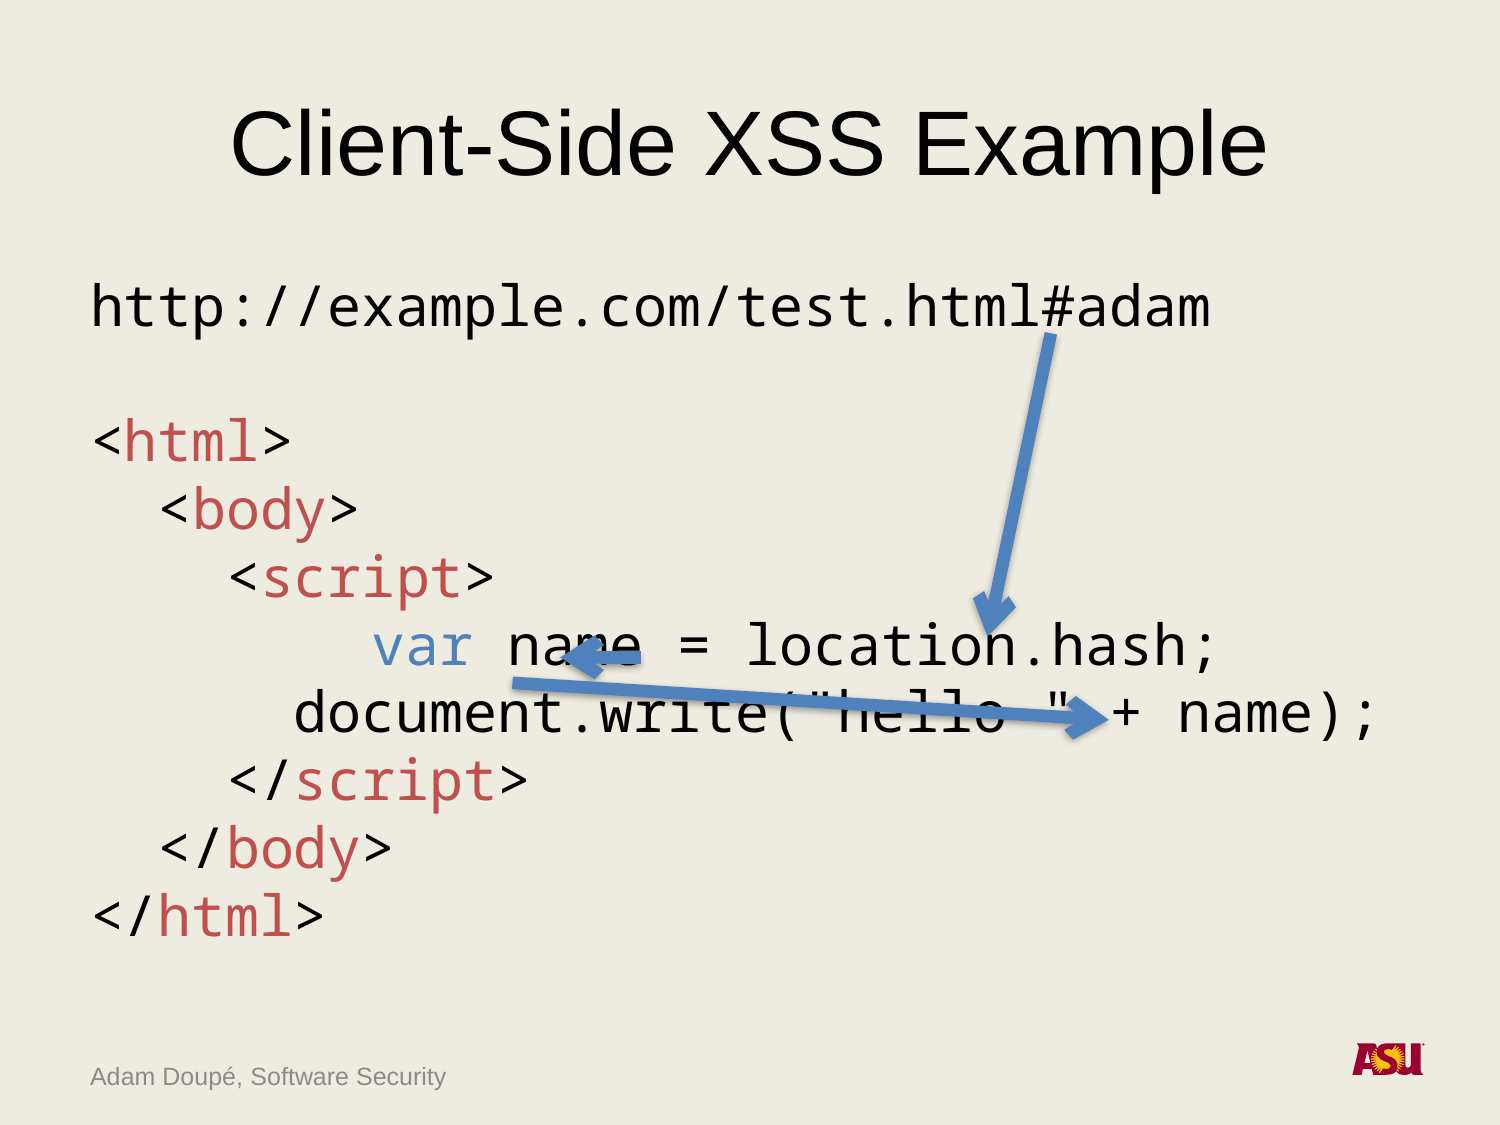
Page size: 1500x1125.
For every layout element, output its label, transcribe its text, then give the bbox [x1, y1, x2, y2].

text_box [987, 333, 1052, 637]
title Client-Side XSS Example [75, 45, 1425, 233]
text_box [512, 682, 1109, 721]
list http://example.com/test.html#adam <html> <body> <script> var name = location.hash; document.write("hello " + name); </script> </body> </html> [75, 262, 1425, 1005]
